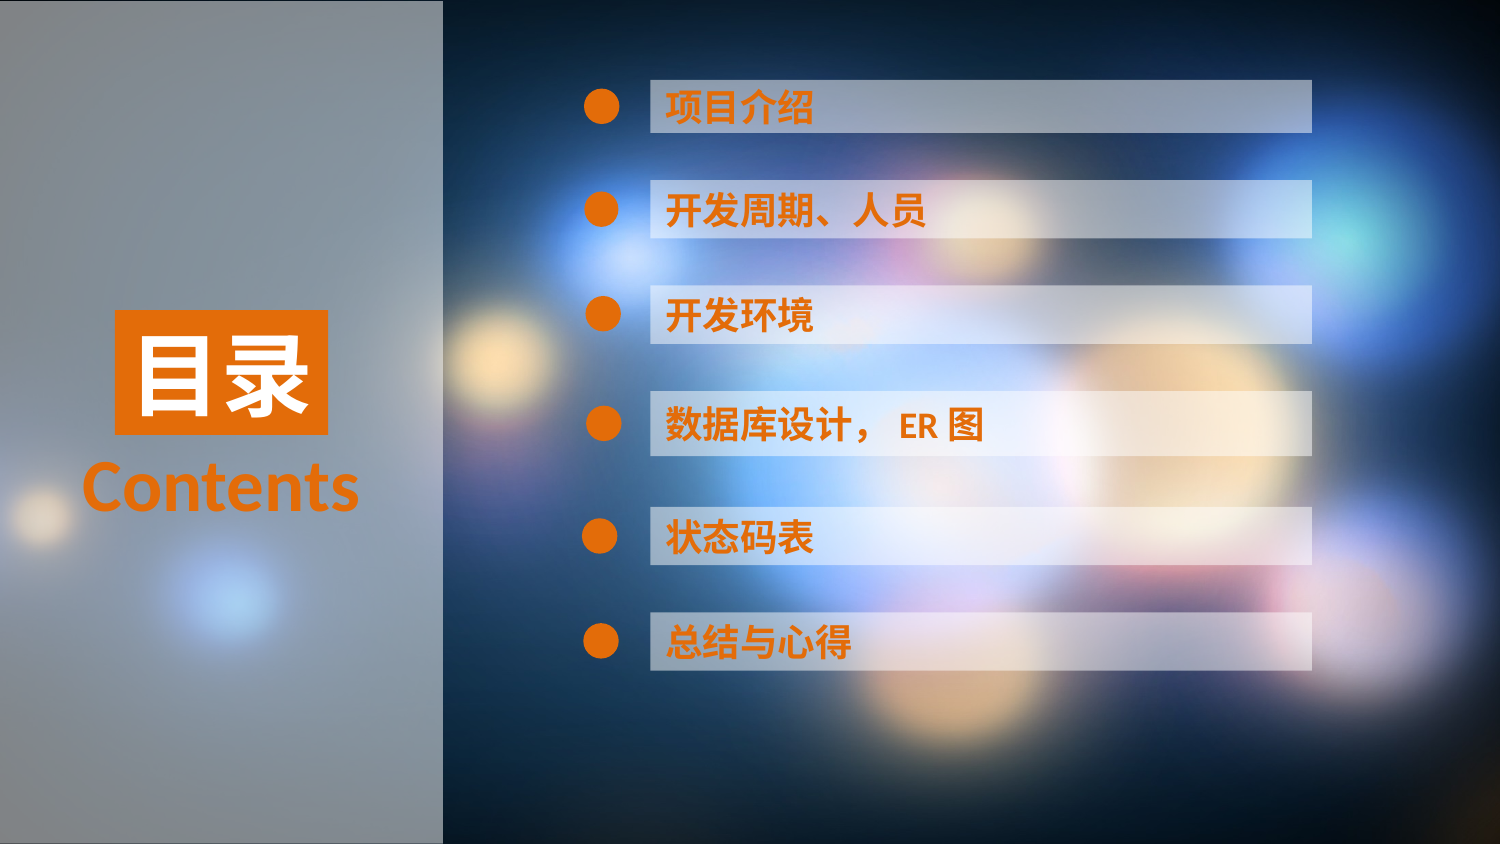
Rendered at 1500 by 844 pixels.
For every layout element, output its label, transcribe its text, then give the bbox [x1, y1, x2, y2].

picture [0, 0, 1500, 844]
text_box 数据库设计，ER图 [650, 391, 1312, 457]
text_box [0, 1, 443, 844]
text_box 开发周期、人员 [650, 180, 1312, 239]
text_box [581, 518, 618, 554]
text_box [586, 405, 622, 442]
text_box [583, 88, 620, 125]
text_box 项目介绍 [650, 79, 1312, 133]
text_box Contents [67, 428, 376, 534]
text_box [585, 295, 621, 332]
text_box [583, 623, 619, 659]
text_box [584, 191, 619, 227]
text_box 目录 [114, 310, 329, 435]
text_box 状态码表 [650, 506, 1312, 566]
text_box 总结与心得 [650, 612, 1312, 671]
text_box 开发环境 [650, 285, 1312, 344]
